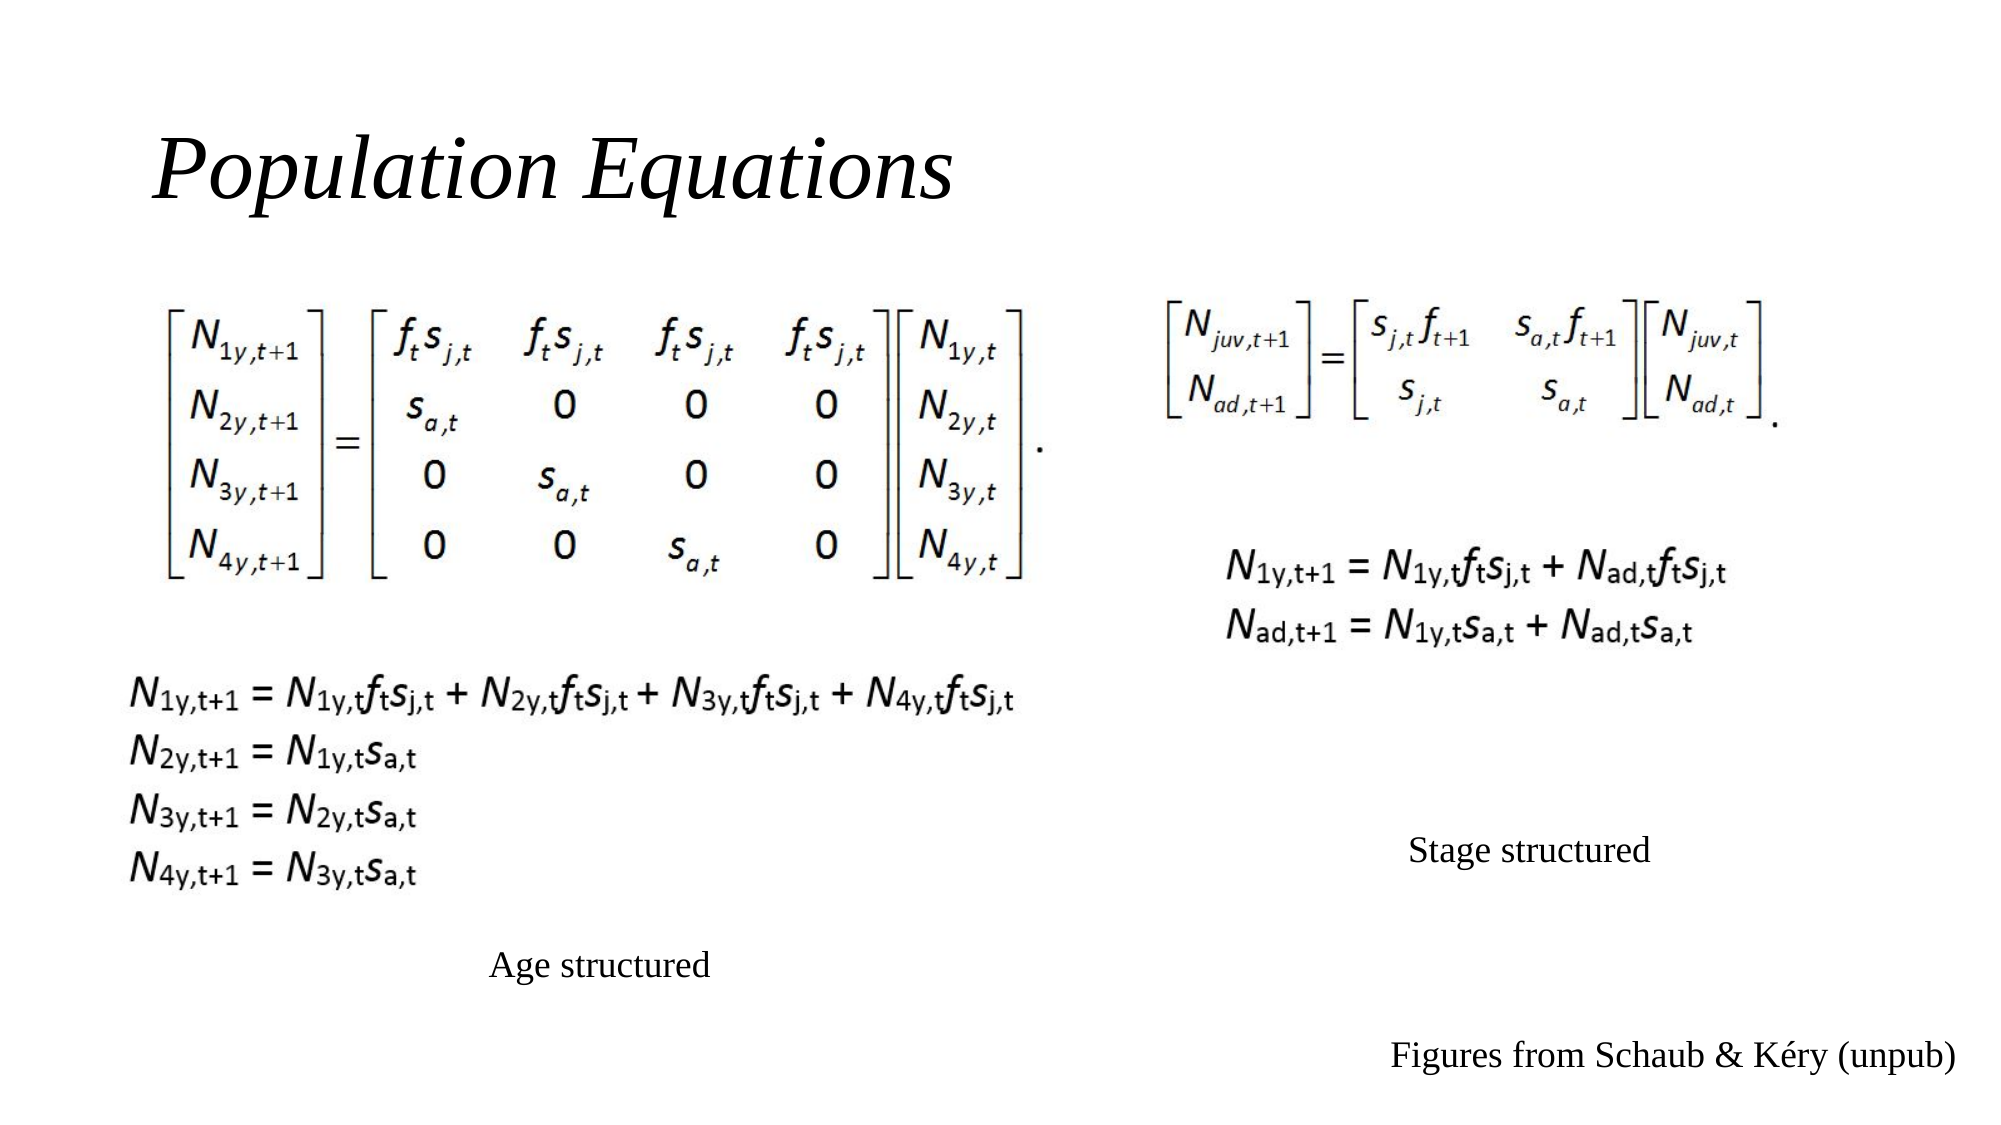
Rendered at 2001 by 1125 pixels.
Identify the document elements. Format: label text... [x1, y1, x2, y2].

title Population Equations [137, 59, 1863, 278]
picture [140, 282, 1079, 603]
text_box Figures from Schaub & Kéry (unpub) [1375, 1023, 1974, 1083]
picture [1126, 277, 1802, 460]
picture [101, 644, 1127, 933]
text_box Age structured [473, 933, 755, 992]
picture [1205, 519, 1759, 674]
text_box Stage structured [1393, 817, 1675, 878]
